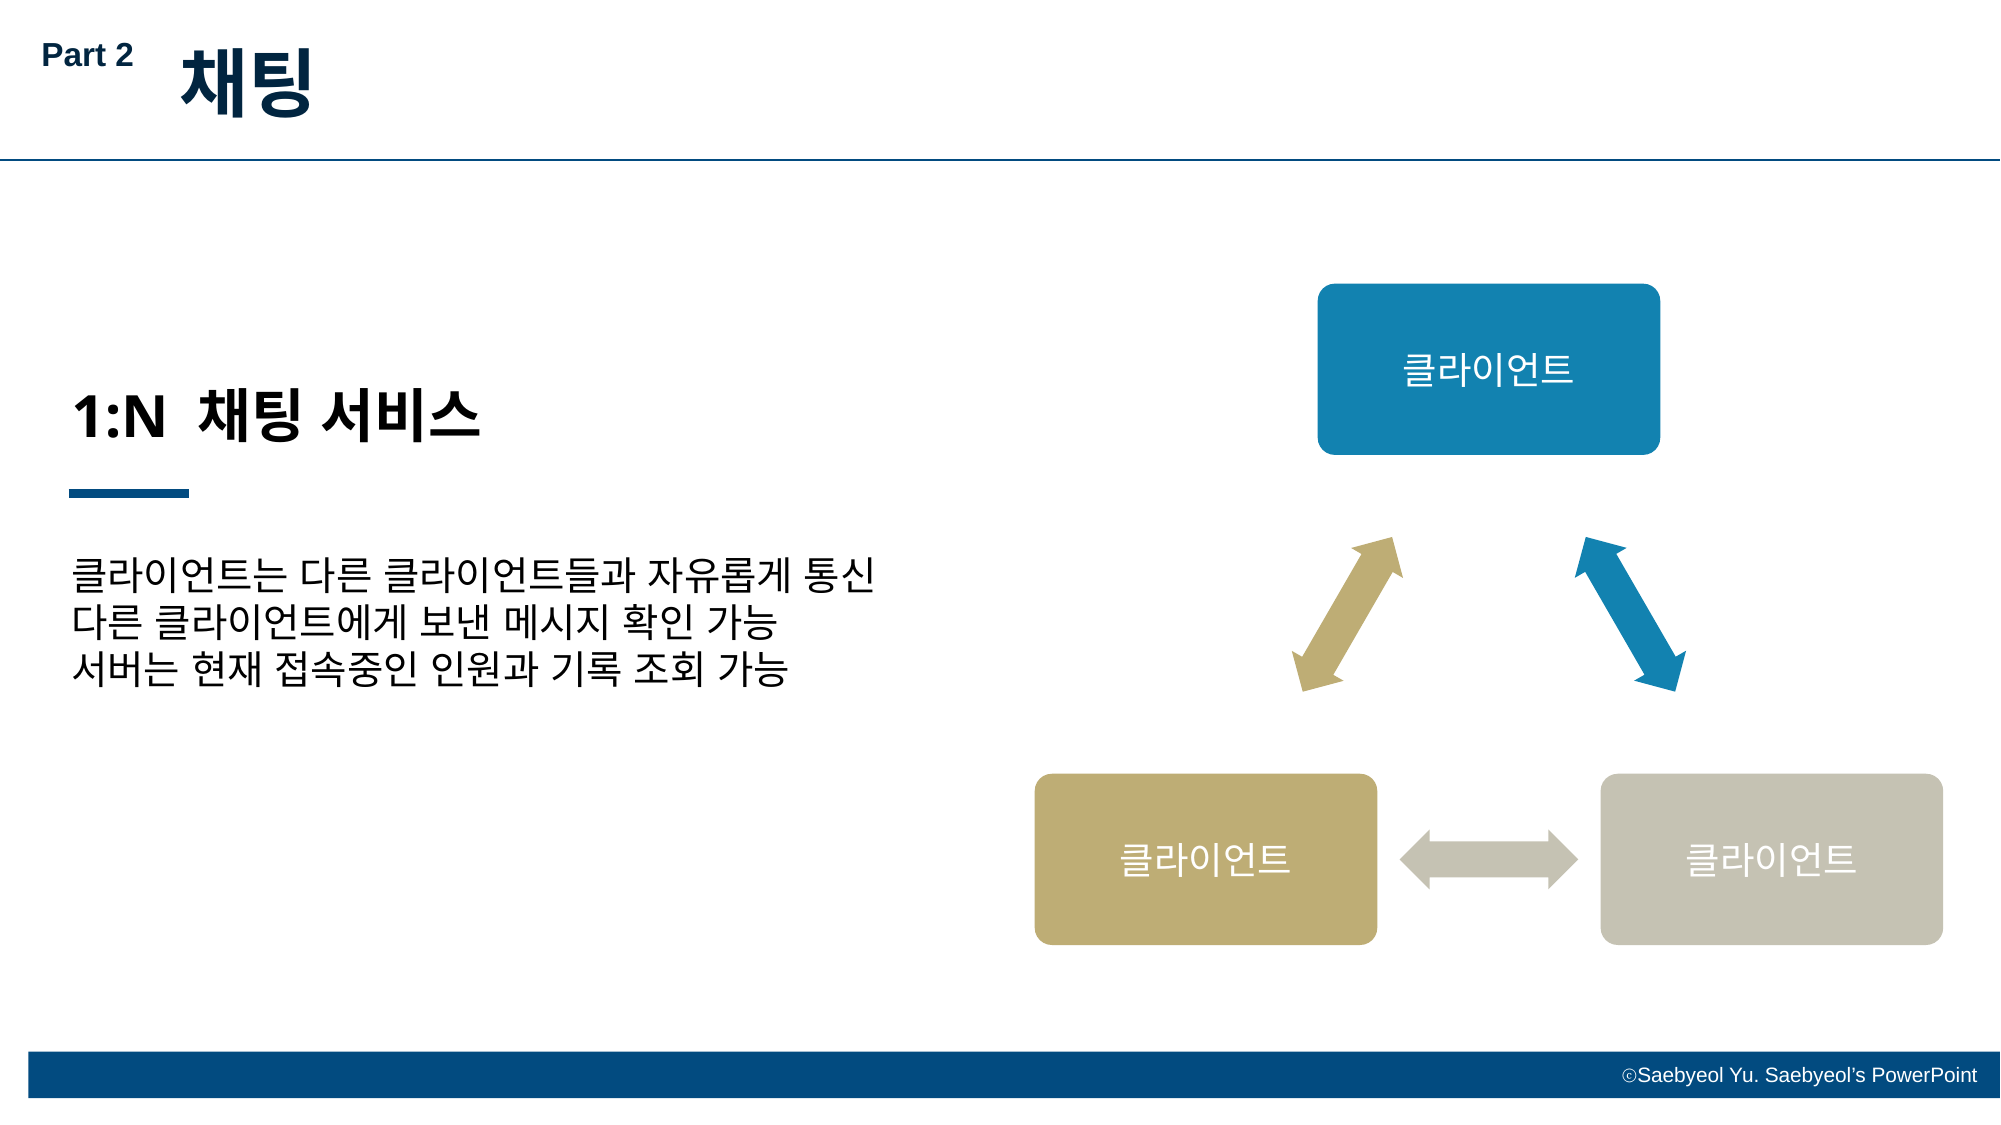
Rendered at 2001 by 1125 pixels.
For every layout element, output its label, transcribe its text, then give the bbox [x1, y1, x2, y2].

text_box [56, 372, 966, 749]
text_box 채팅 [164, 28, 783, 134]
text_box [1034, 283, 1944, 946]
text_box Part 2 [26, 26, 165, 81]
